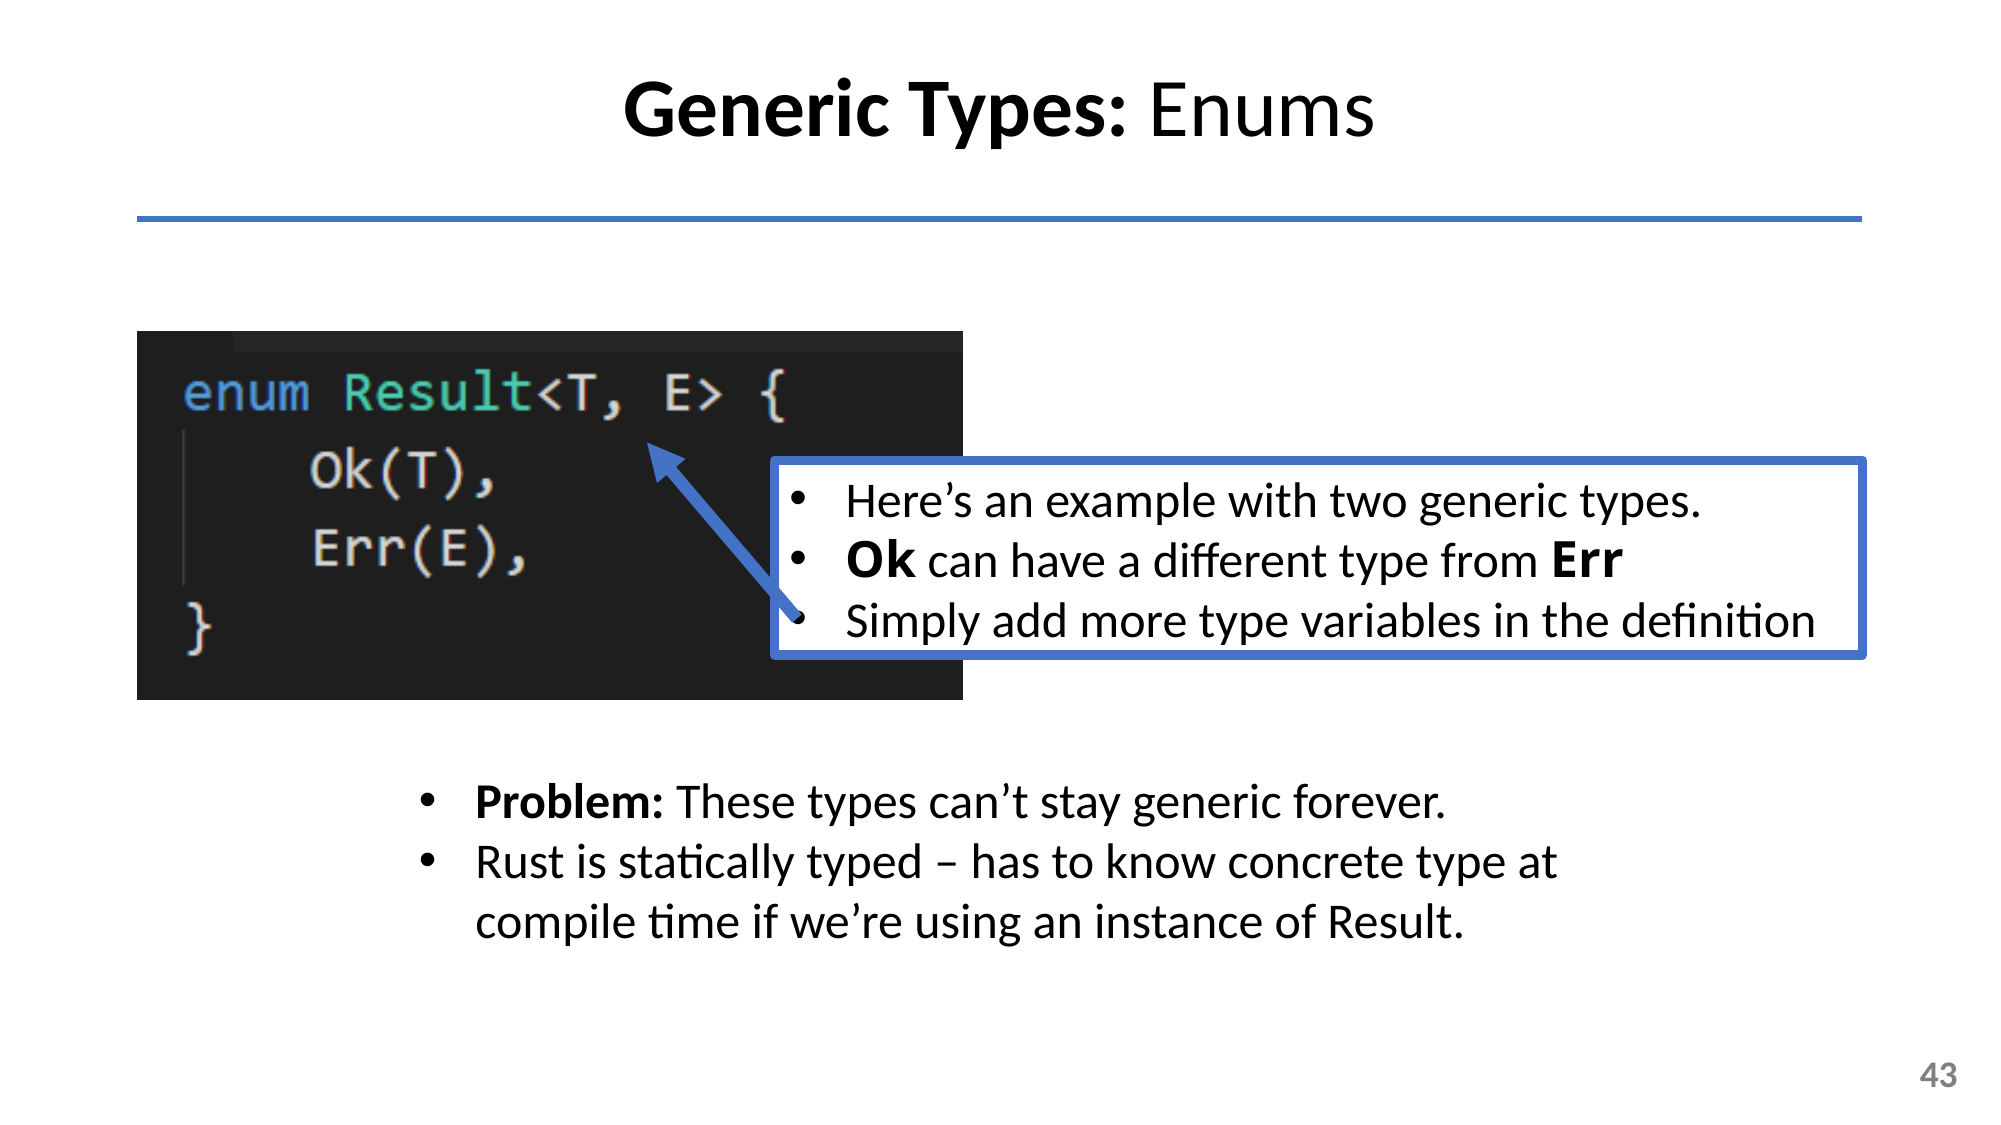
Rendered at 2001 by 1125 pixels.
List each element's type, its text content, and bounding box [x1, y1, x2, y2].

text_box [646, 442, 797, 619]
slide_number 43 [1522, 1042, 1973, 1103]
text_box Problem: These types can’t stay generic forever. Rust is statically typed – has to know concrete type at compile time if we’re using an instance of Result. [404, 761, 1596, 957]
text_box Generic Types: Enums [137, 1, 1863, 218]
text_box Here’s an example with two generic types. Ok can have a different type from Err Simply add more type variables in the definition [963, 460, 1863, 655]
picture [137, 331, 963, 700]
